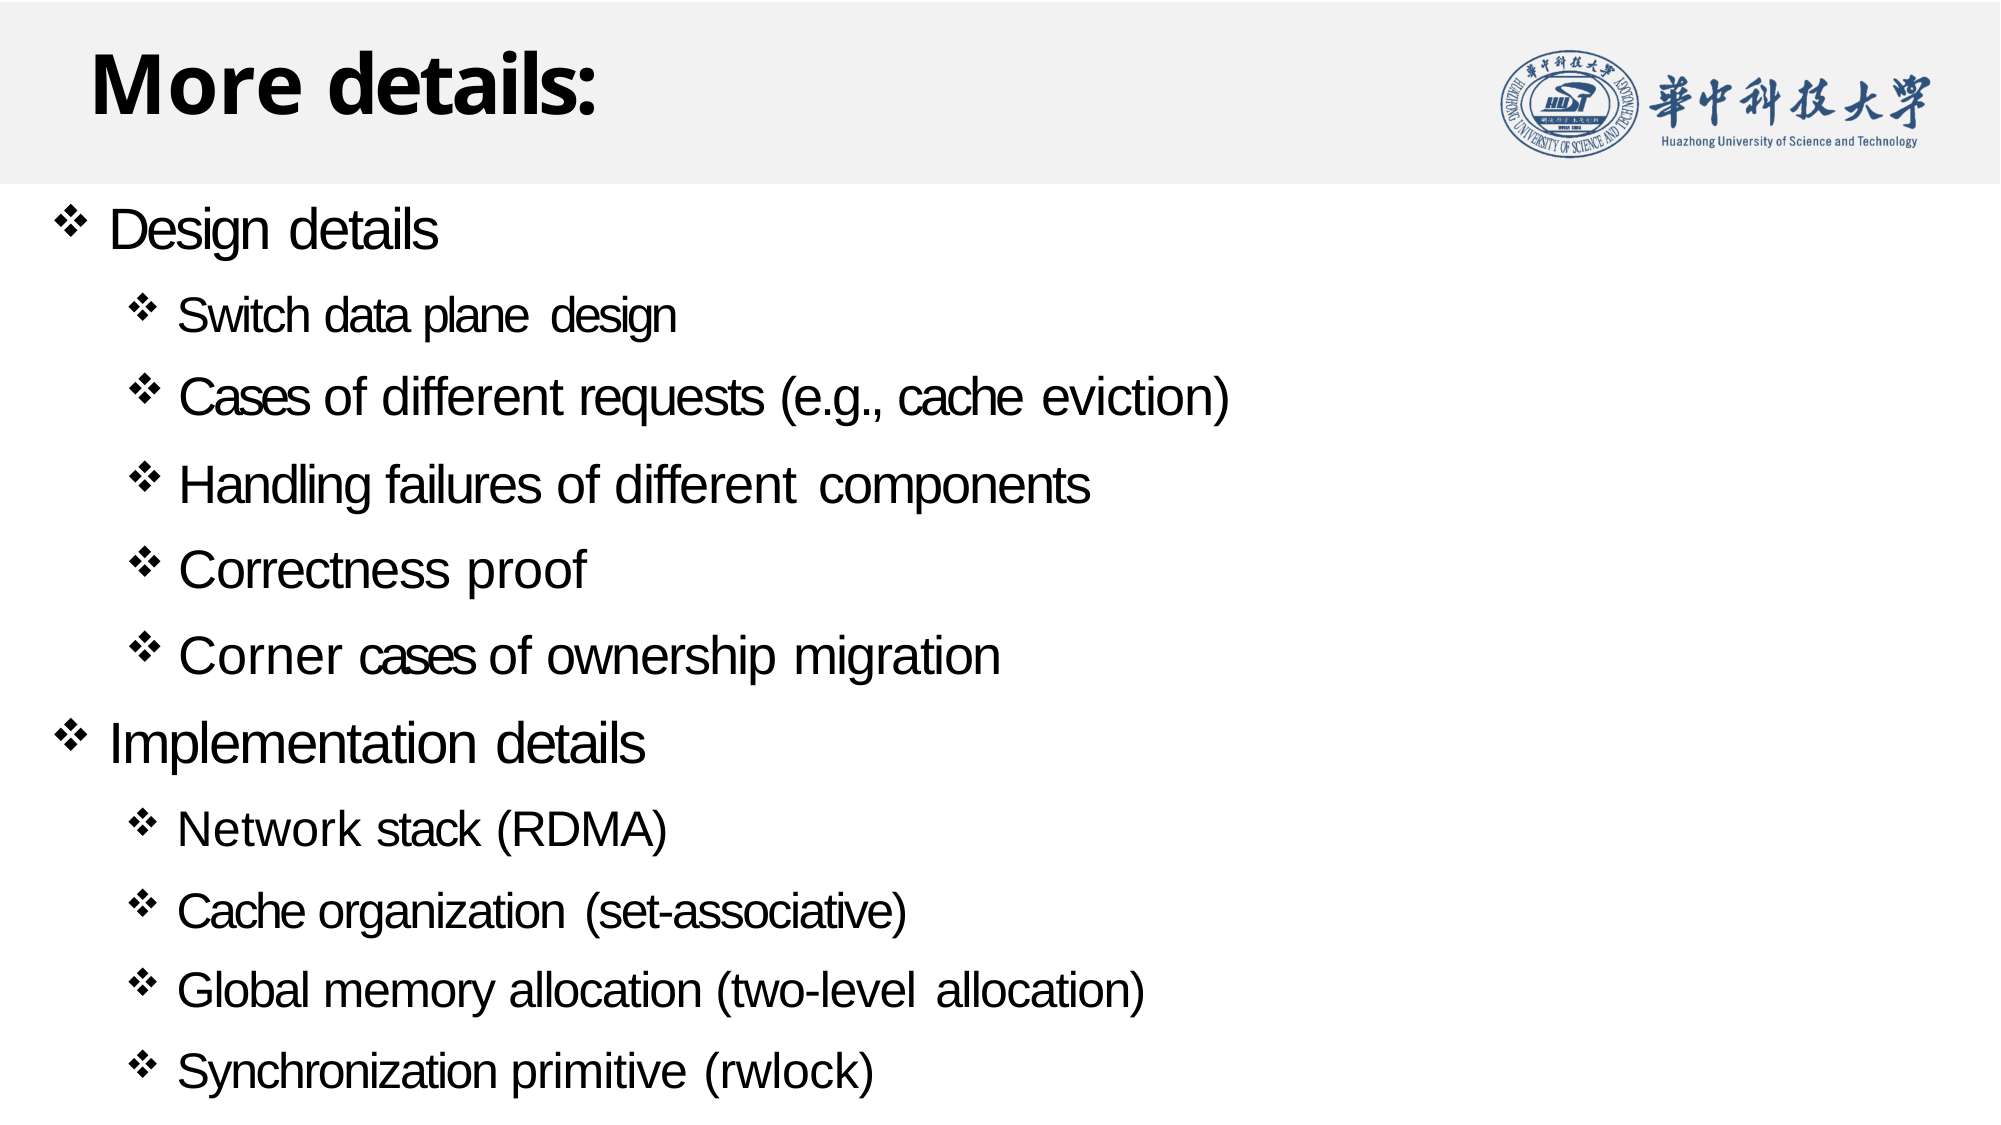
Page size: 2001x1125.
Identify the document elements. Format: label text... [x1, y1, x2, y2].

title More details: [86, 29, 1300, 219]
text_box Design details Switch data plane design Cases of different requests (e.g., cache eviction) Handling failures of different components Correctness proof Corner cases of ownership migration Implementation details Network stack (RDMA) Cache organization (set-associative) Global memory allocation (two-level allocation) [48, 164, 1238, 1018]
text_box Synchronization primitive (rwlock) [123, 1036, 878, 1099]
picture [1487, 24, 1948, 180]
